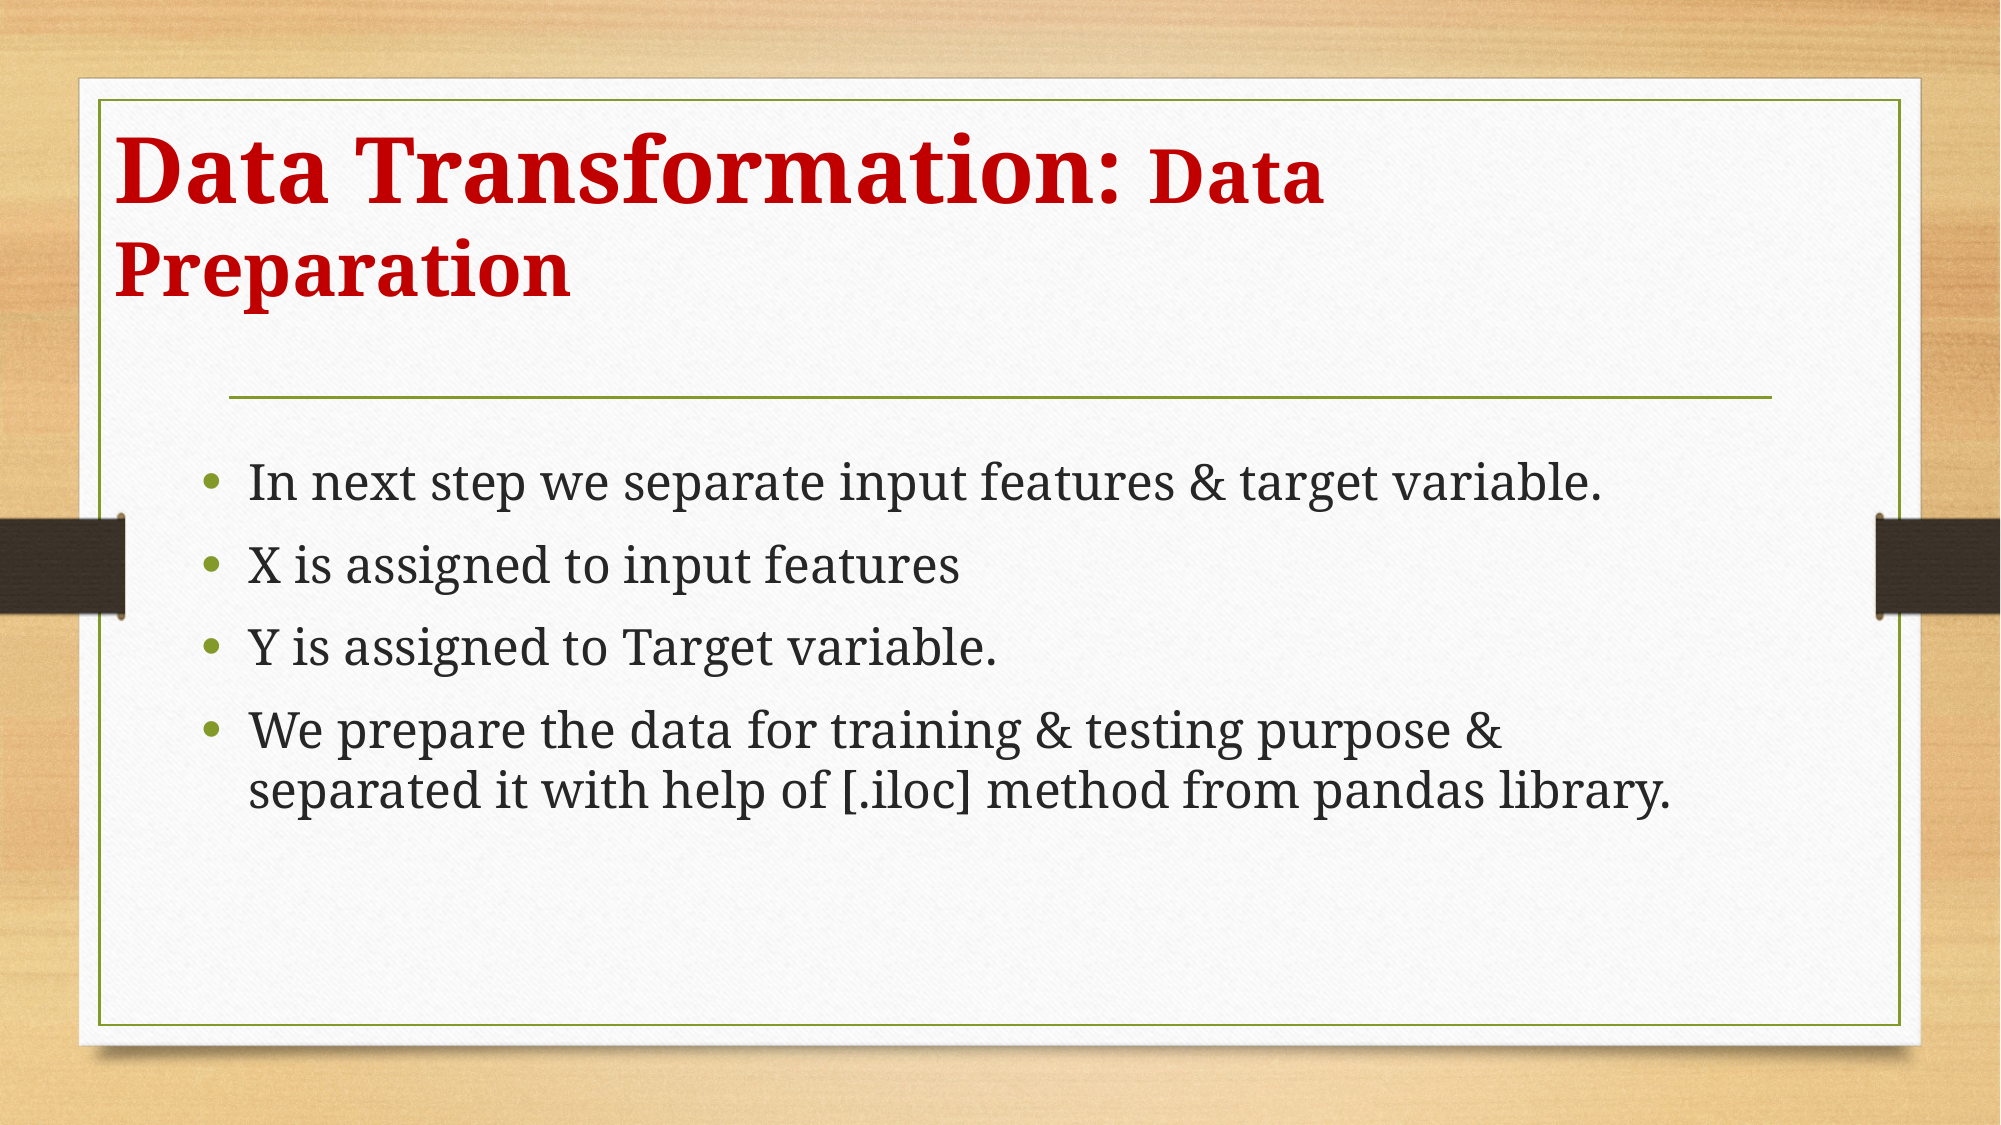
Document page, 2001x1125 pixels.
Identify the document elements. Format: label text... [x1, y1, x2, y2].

list In next step we separate input features & target variable. X is assigned to input features Y is assigned to Target variable. We prepare the data for training & testing purpose & separated it with help of [.iloc] method from pandas library. [186, 443, 1762, 988]
title Data Transformation: Data Preparation [99, 104, 1675, 319]
picture [0, 0, 2001, 1125]
